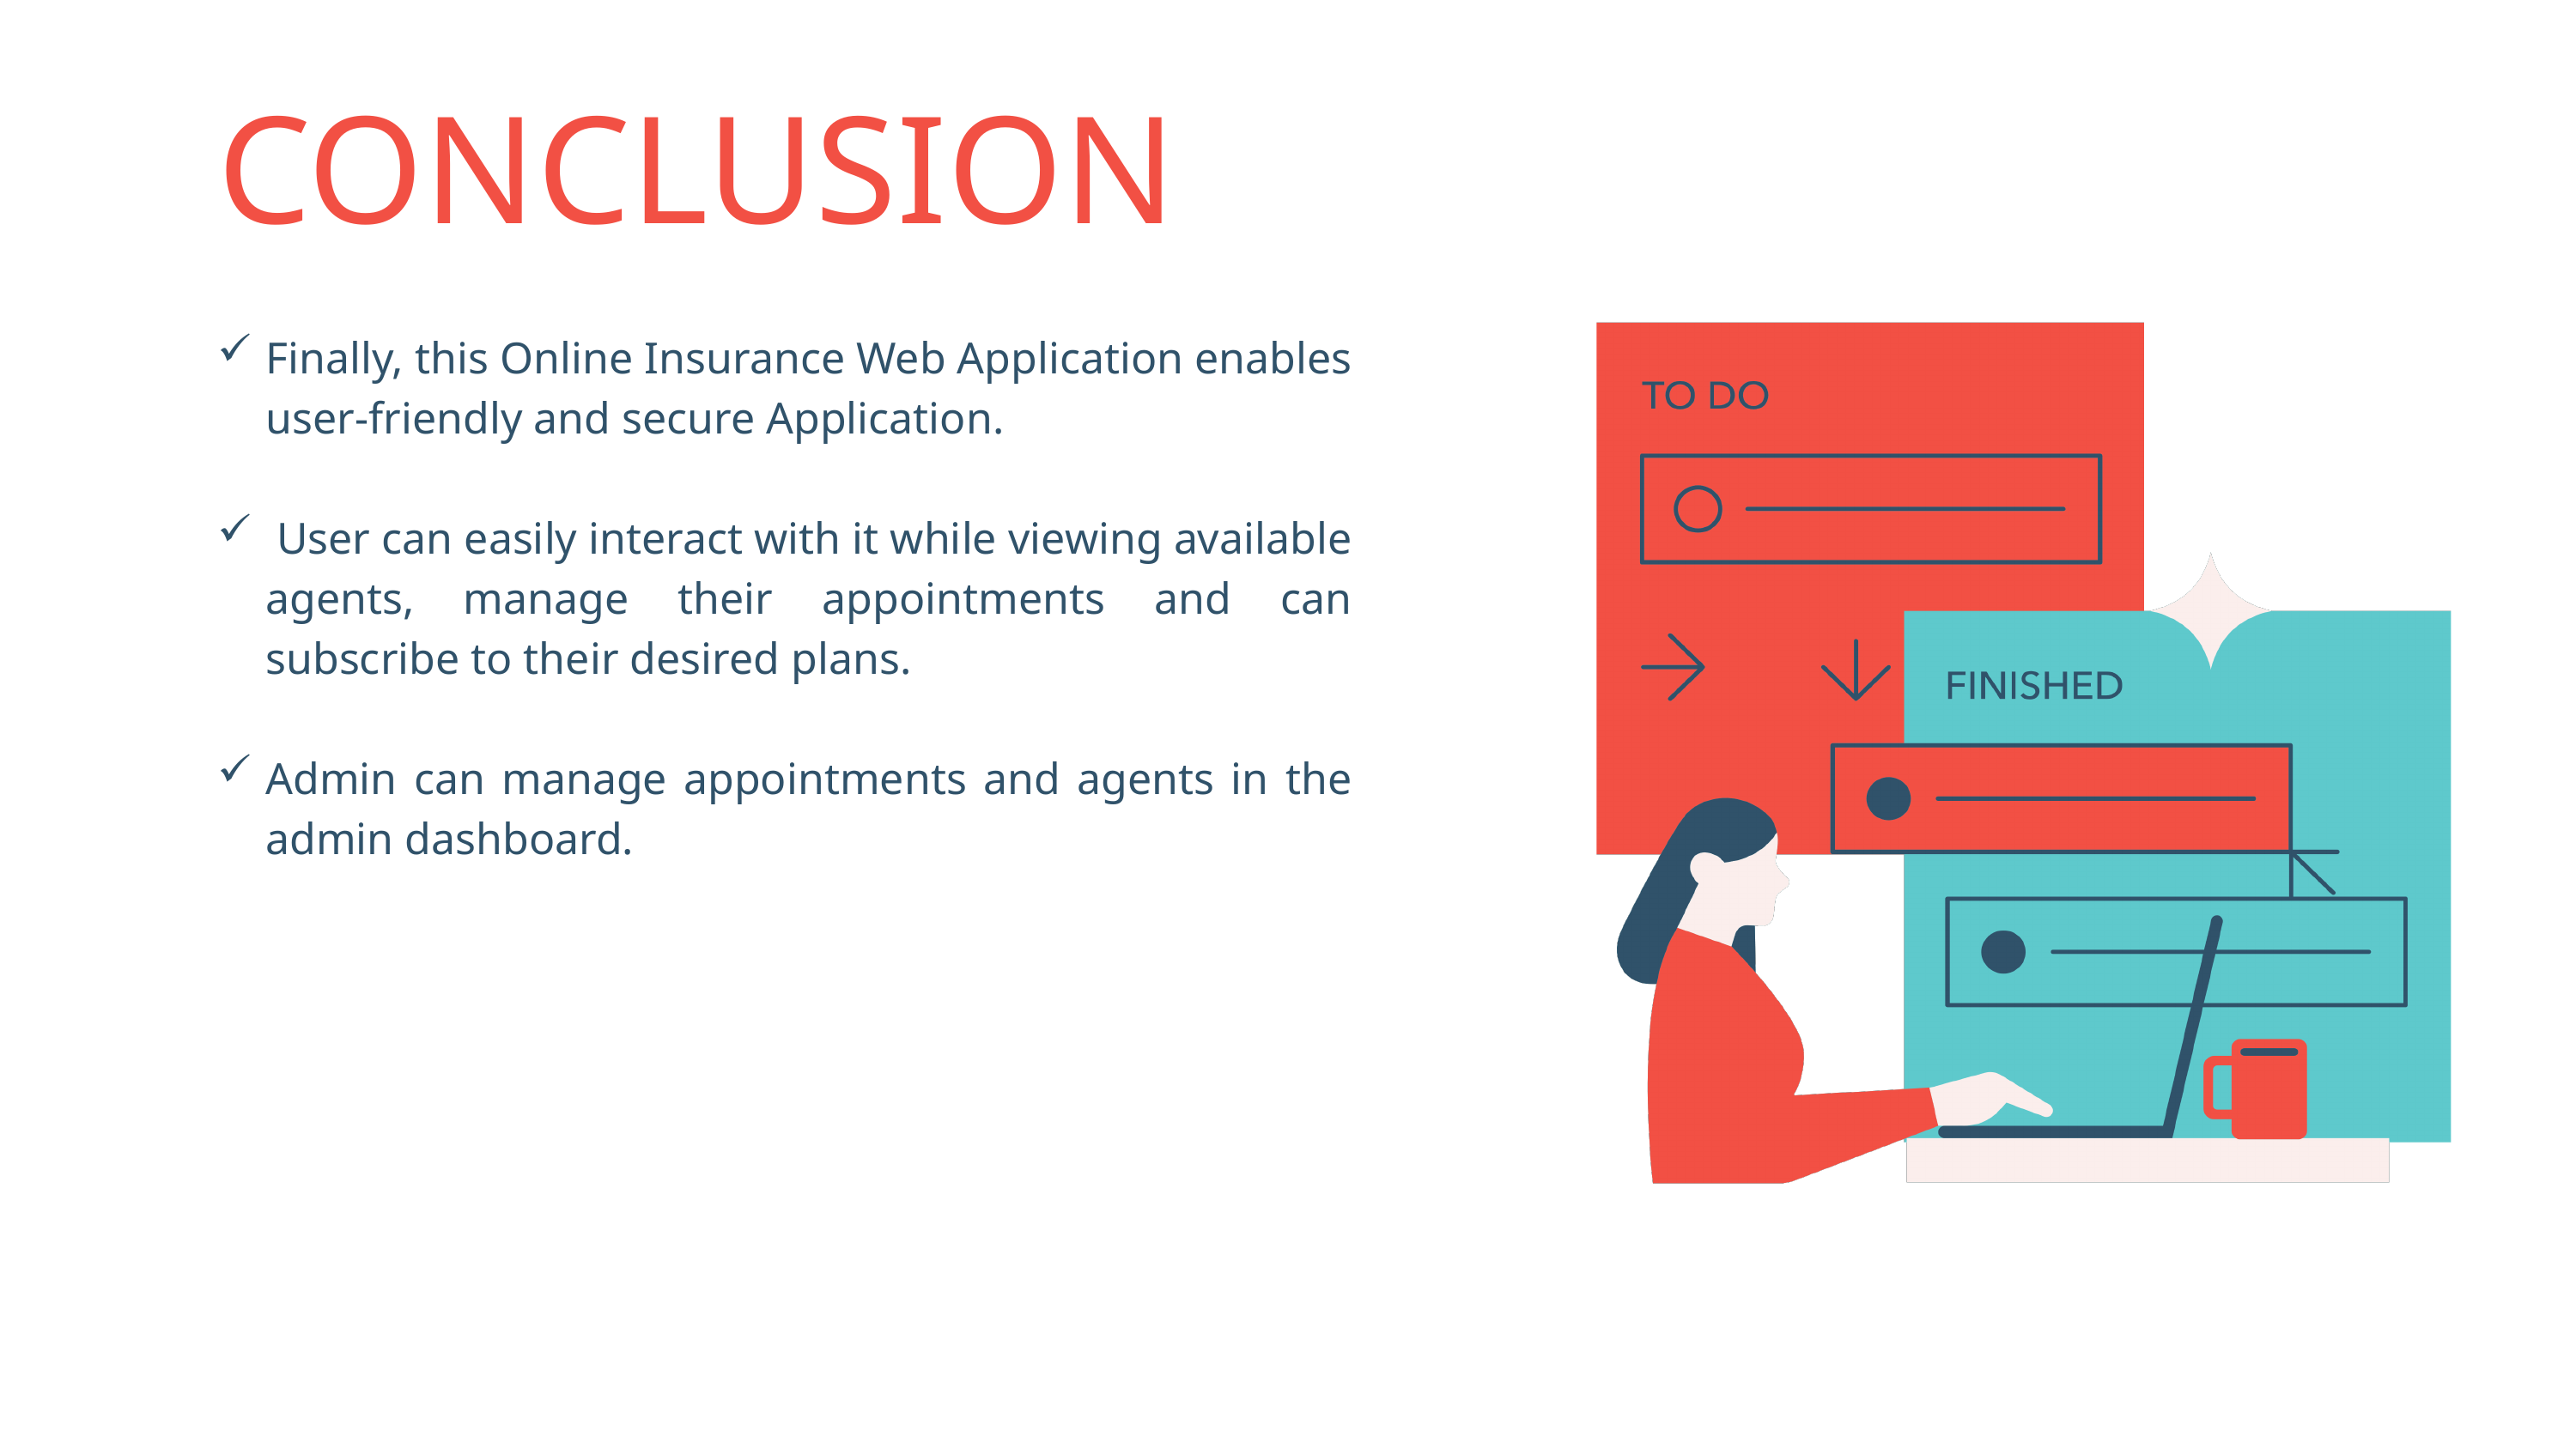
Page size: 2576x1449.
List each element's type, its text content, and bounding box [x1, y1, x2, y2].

text_box CONCLUSION [217, 96, 1471, 254]
text_box Finally, this Online Insurance Web Application enables user-friendly and secure Application. User can easily interact with it while viewing available agents, manage their appointments and can subscribe to their desired plans. Admin can manage appointments and agents in the admin dashboard. [217, 322, 1353, 984]
text_box [1596, 322, 2451, 1184]
